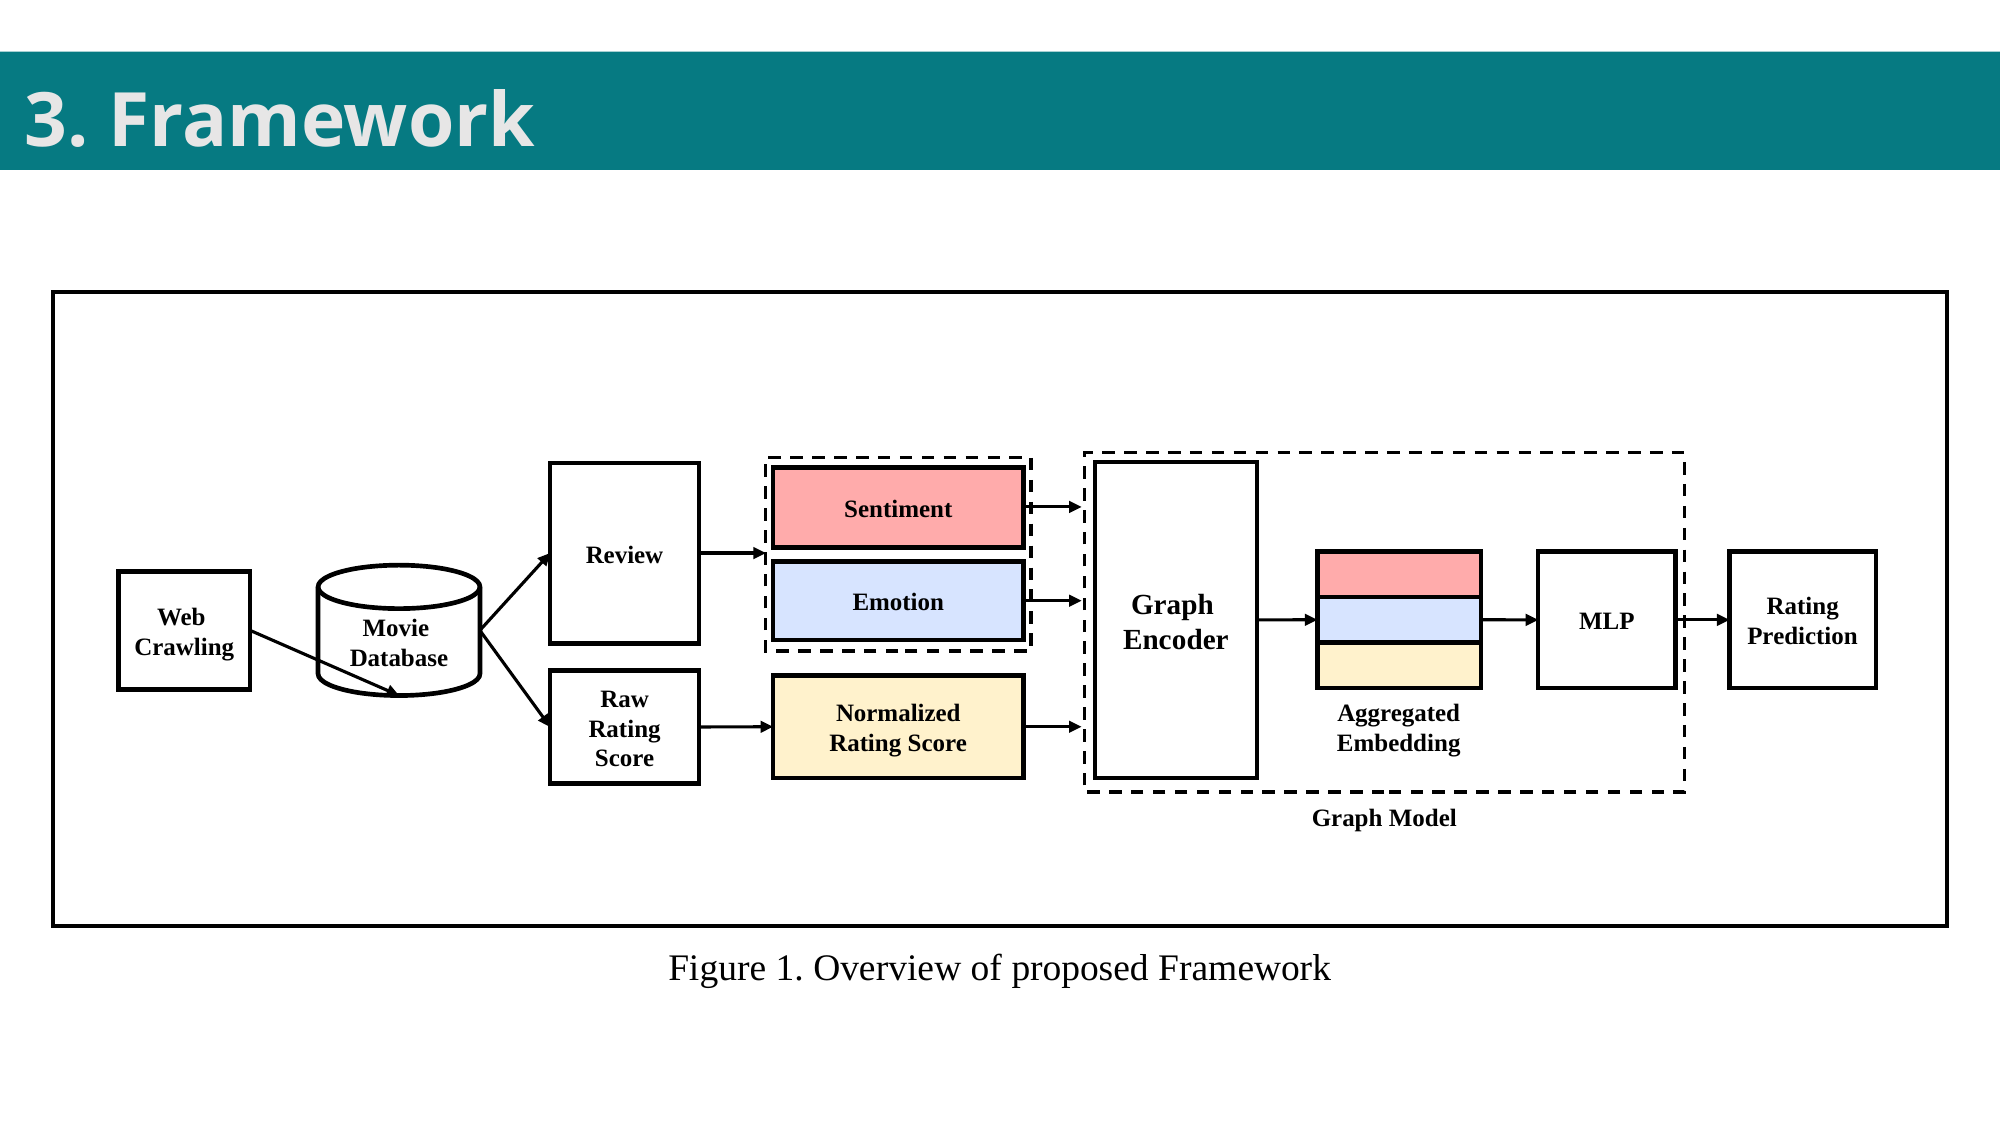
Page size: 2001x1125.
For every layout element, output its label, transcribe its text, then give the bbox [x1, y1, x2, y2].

text_box 3. Framework [10, 19, 2000, 169]
text_box [0, 51, 2000, 171]
text_box [1083, 452, 1686, 793]
text_box Graph Model [1289, 794, 1480, 839]
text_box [479, 630, 551, 727]
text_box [479, 553, 551, 630]
text_box Review [549, 462, 700, 644]
text_box [765, 457, 1032, 652]
text_box [52, 291, 1948, 927]
text_box Movie Database [317, 564, 479, 697]
text_box Rating Prediction [1728, 551, 1877, 689]
text_box Normalized Rating Score [772, 674, 1025, 779]
text_box Figure 1. Overview of proposed Framework [612, 936, 1388, 996]
text_box Raw Rating Score [549, 669, 700, 784]
